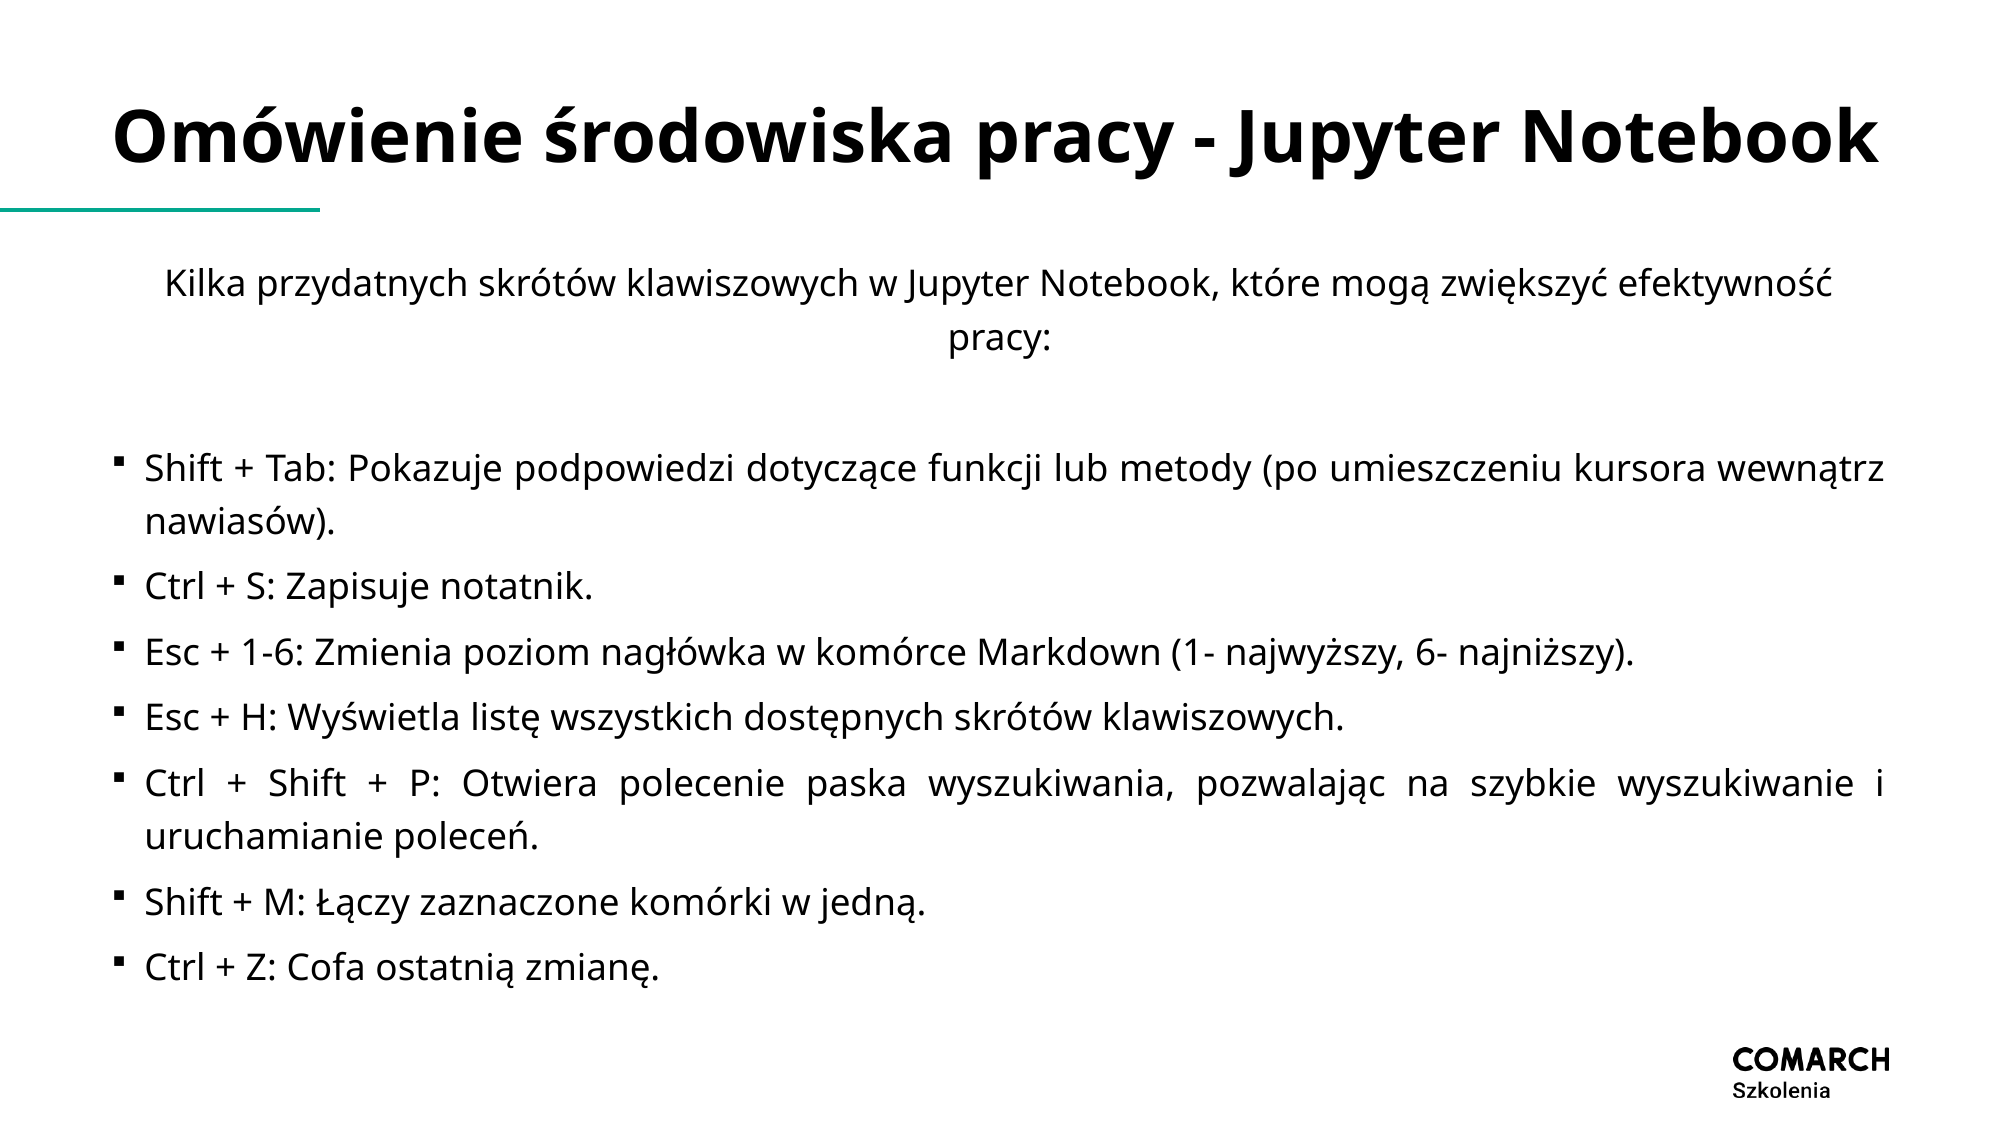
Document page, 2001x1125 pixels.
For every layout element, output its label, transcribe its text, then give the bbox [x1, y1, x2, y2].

title Omówienie środowiska pracy - Jupyter Notebook [111, 0, 1889, 185]
list Kilka przydatnych skrótów klawiszowych w Jupyter Notebook, które mogą zwiększyć efektywność pracy: Shift + Tab: Pokazuje podpowiedzi dotyczące funkcji lub metody (po umieszczeniu kursora wewnątrz nawiasów). Ctrl + S: Zapisuje notatnik. Esc + 1-6: Zmienia poziom nagłówka w komórce Markdown (1- najwyższy, 6- najniższy). Esc + H: Wyświetla listę wszystkich dostępnych skrótów klawiszowych. Ctrl + Shift + P: Otwiera polecenie paska wyszukiwania, pozwalając na szybkie wyszukiwanie i uruchamianie poleceń. Shift + M: Łączy zaznaczone komórki w jedną. Ctrl + Z: Cofa ostatnią zmianę. [111, 243, 1889, 1000]
picture [1733, 1047, 1889, 1098]
